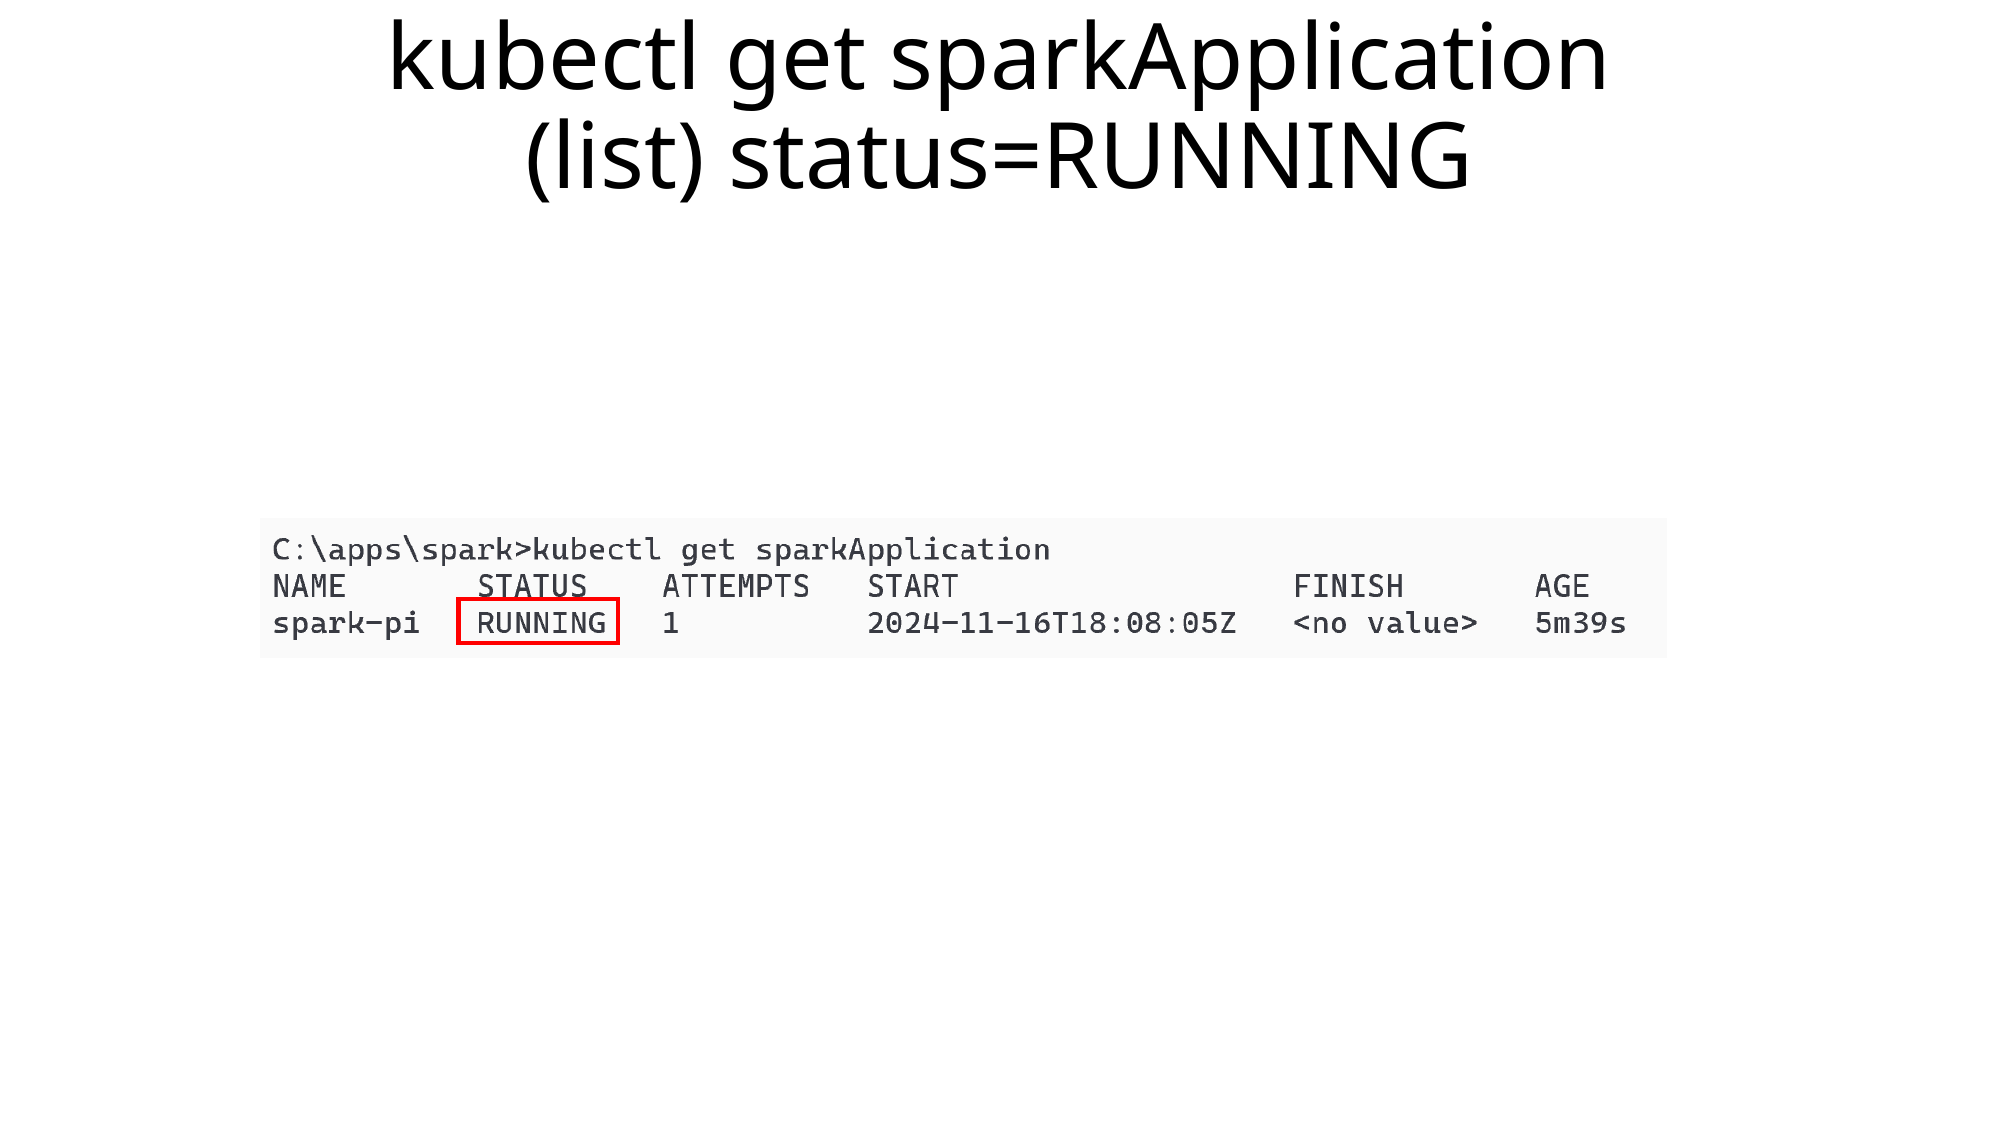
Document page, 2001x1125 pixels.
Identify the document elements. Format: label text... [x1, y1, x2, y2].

picture [260, 518, 1667, 658]
title kubectl get sparkApplication (list) status=RUNNING [137, 0, 1863, 219]
